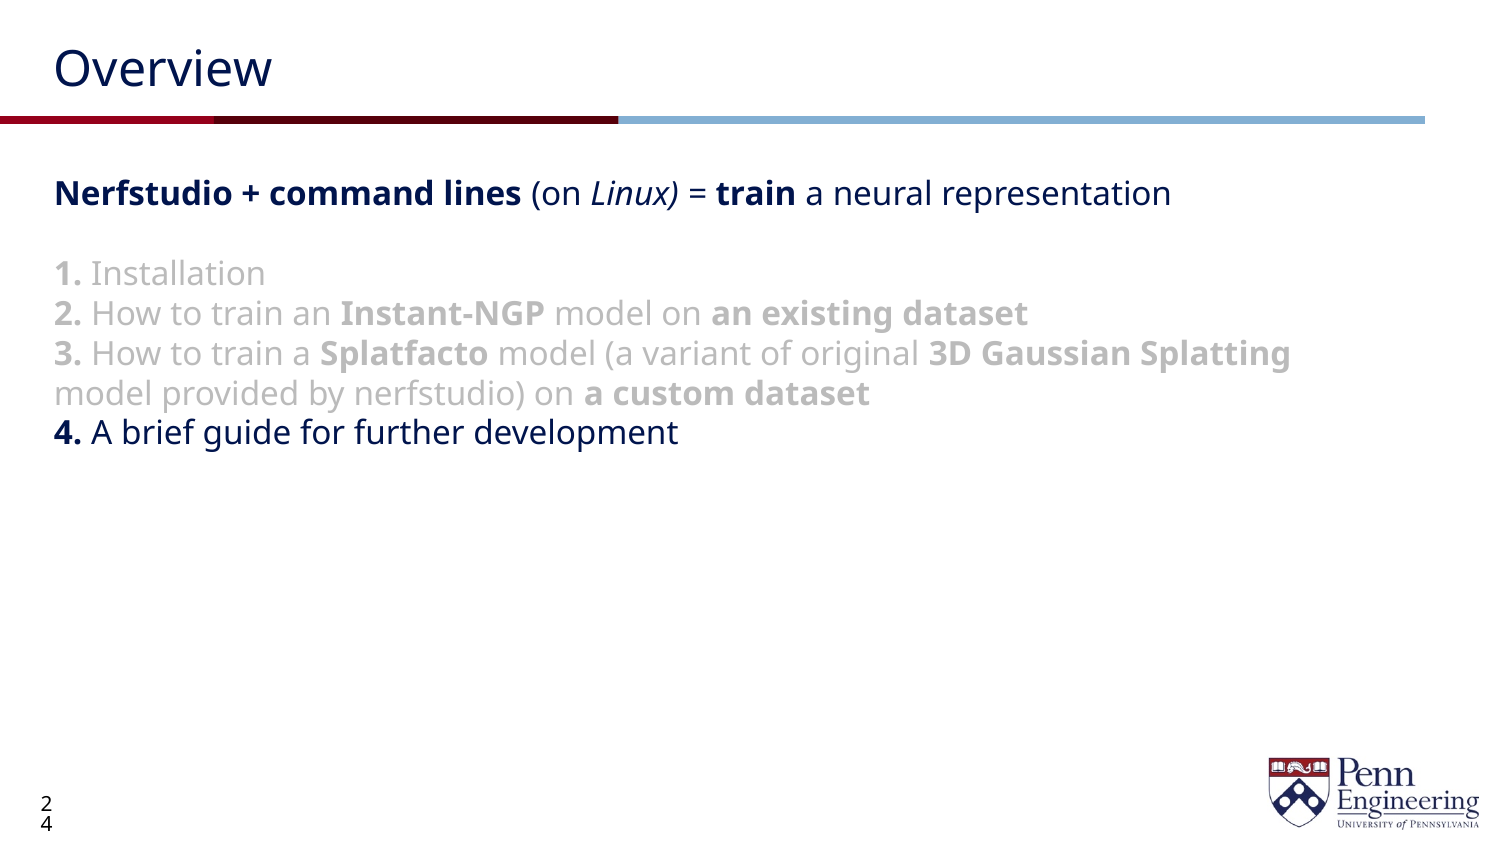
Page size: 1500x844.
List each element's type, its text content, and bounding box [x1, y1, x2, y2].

title Overview [38, 10, 315, 124]
slide_number ‹#› [25, 782, 71, 828]
picture [1267, 756, 1479, 830]
list Nerfstudio + command lines (on Linux) = train a neural representation 1. Installation 2. How to train an Instant-NGP model on an existing dataset 3. How to train a Splatfacto model (a variant of original 3D Gaussian Splatting model provided by nerfstudio) on a custom dataset 4. A brief guide for further development [38, 164, 1407, 618]
